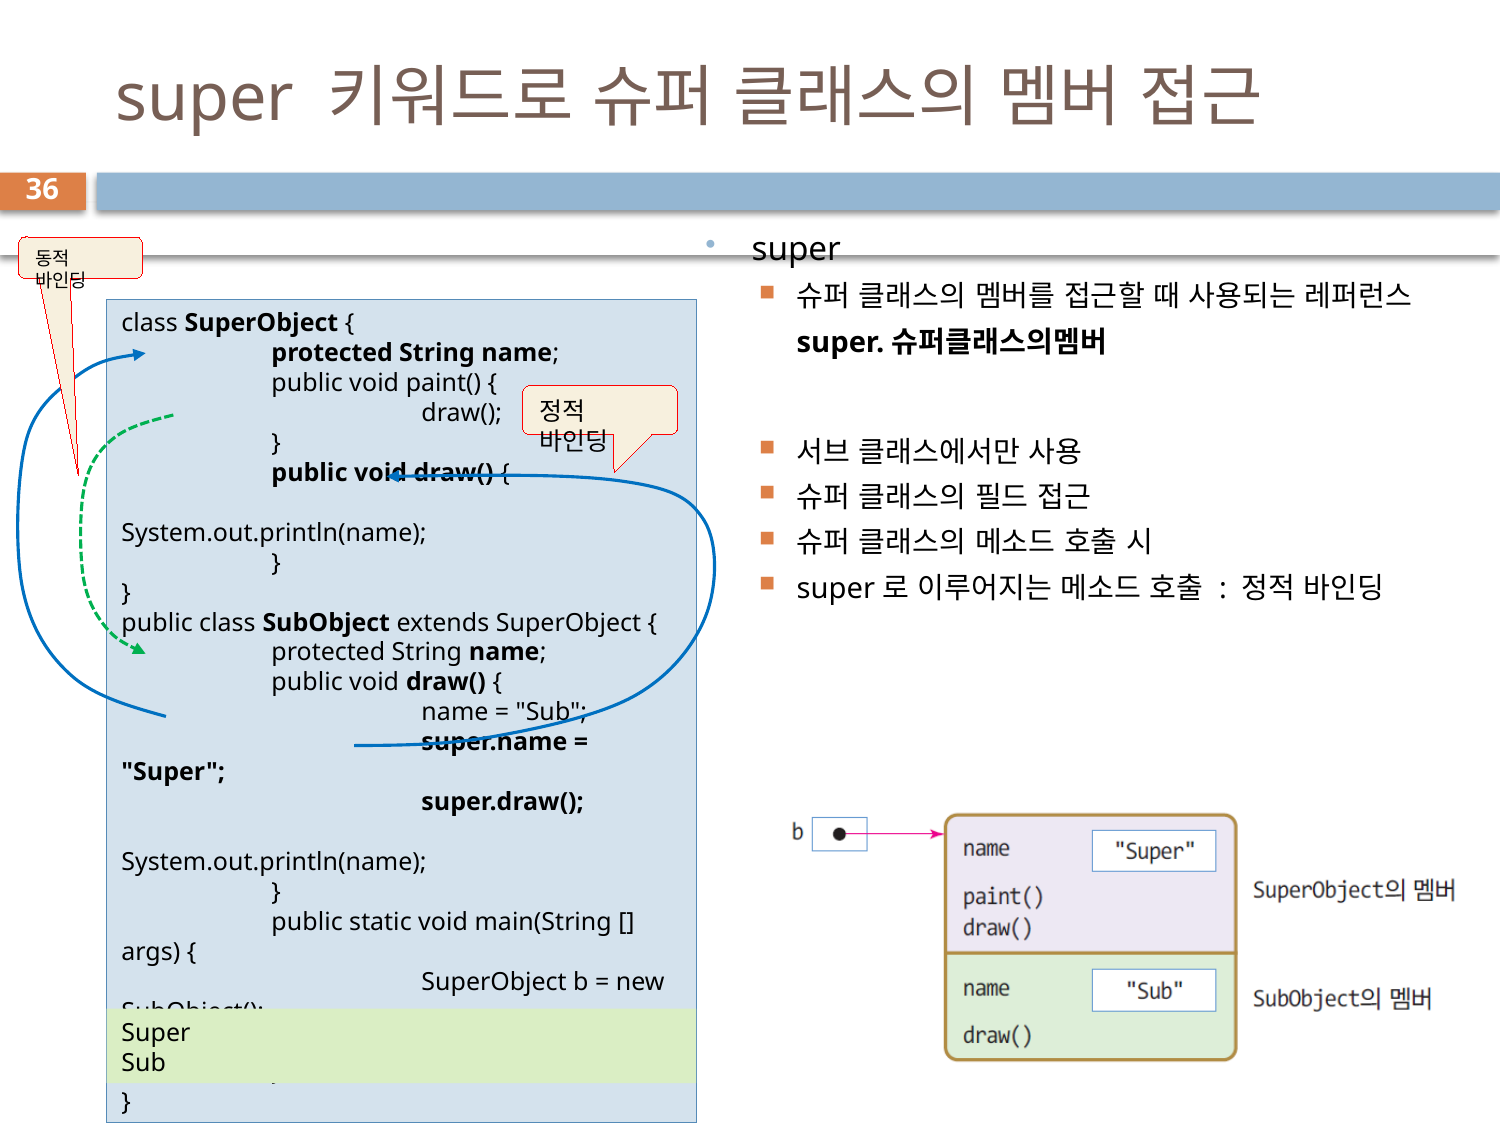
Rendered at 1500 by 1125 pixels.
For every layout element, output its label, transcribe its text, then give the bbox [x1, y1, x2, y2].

picture [785, 789, 1460, 1085]
text_box 동적 바인딩 [18, 236, 143, 476]
text_box 정적 바인딩 [522, 385, 678, 473]
title super 키워드로 슈퍼 클래스의 멤버 접근 [100, 37, 1438, 149]
text_box [16, 348, 167, 718]
text_box [79, 413, 174, 654]
slide_number 36 [0, 170, 87, 211]
list super 슈퍼 클래스의 멤버를 접근할 때 사용되는 레퍼런스 super.슈퍼클래스의멤버 서브 클래스에서만 사용 슈퍼 클래스의 필드 접근 슈퍼 클래스의 메소드 호출 시 super로 이루어지는 메소드 호출 : 정적 바인딩 [631, 219, 1438, 1047]
text_box [354, 470, 717, 748]
text_box class SuperObject { protected String name; public void paint() { draw(); } public void draw() { System.out.println(name); } } public class SubObject extends SuperObject { protected String name; public void draw() { name = "Sub"; super.name = "Super"; super.draw(); System.out.println(name); } public static void main(String [] args) { SuperObject b = new SubObject(); b.paint(); } } [106, 1084, 697, 1123]
text_box class SuperObject { protected String name; public void paint() { draw(); } public void draw() { System.out.println(name); } } public class SubObject extends SuperObject { protected String name; public void draw() { name = "Sub"; super.name = "Super"; super.draw(); System.out.println(name); } public static void main(String [] args) { SuperObject b = new SubObject(); b.paint(); } } [106, 299, 697, 1008]
text_box Super Sub [106, 1008, 697, 1084]
